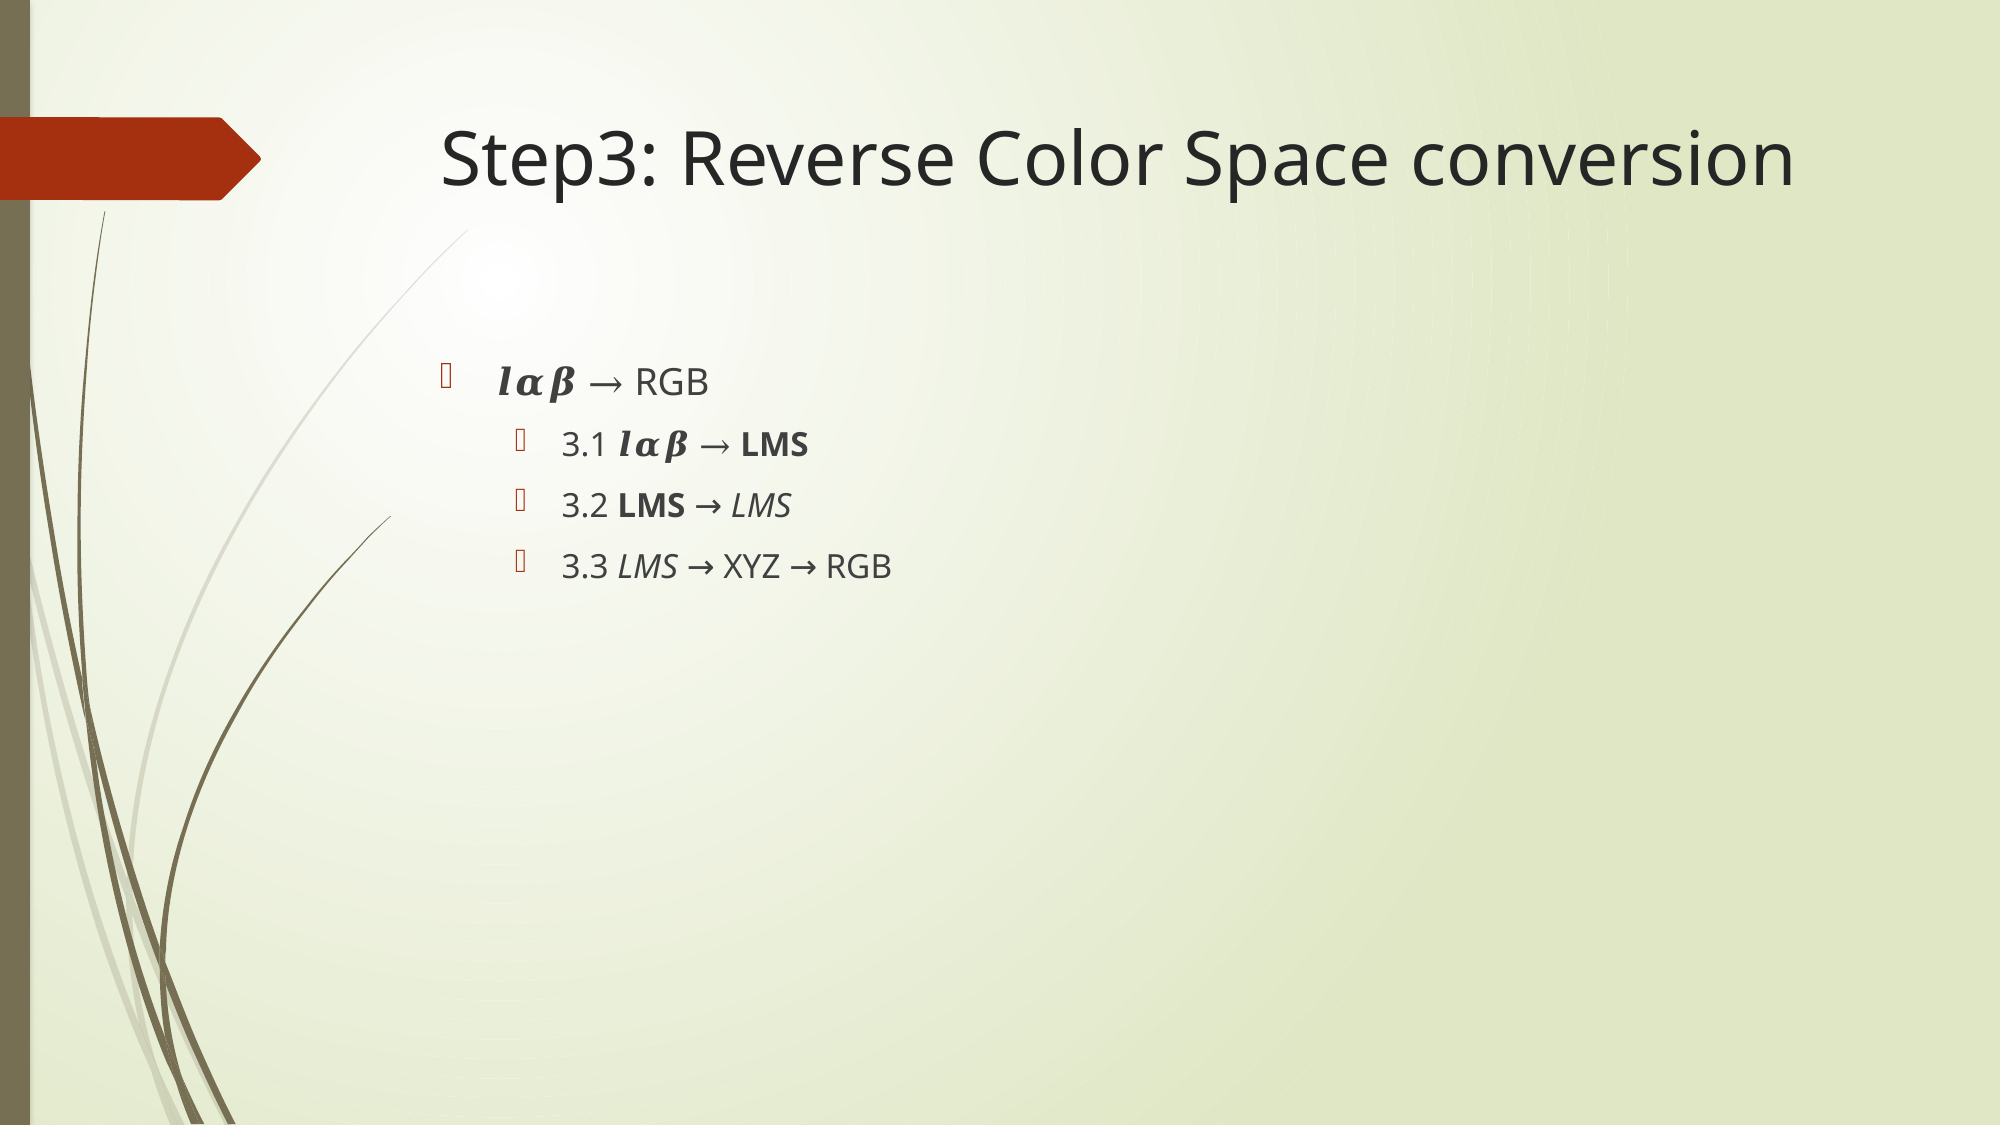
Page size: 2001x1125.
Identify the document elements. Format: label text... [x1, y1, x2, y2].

title Step3: Reverse Color Space conversion [425, 102, 1888, 313]
list 𝒍𝜶𝜷 → RGB 3.1 𝒍𝜶𝜷 → LMS 3.2 LMS → LMS 3.3 LMS → XYZ → RGB [424, 350, 1888, 970]
